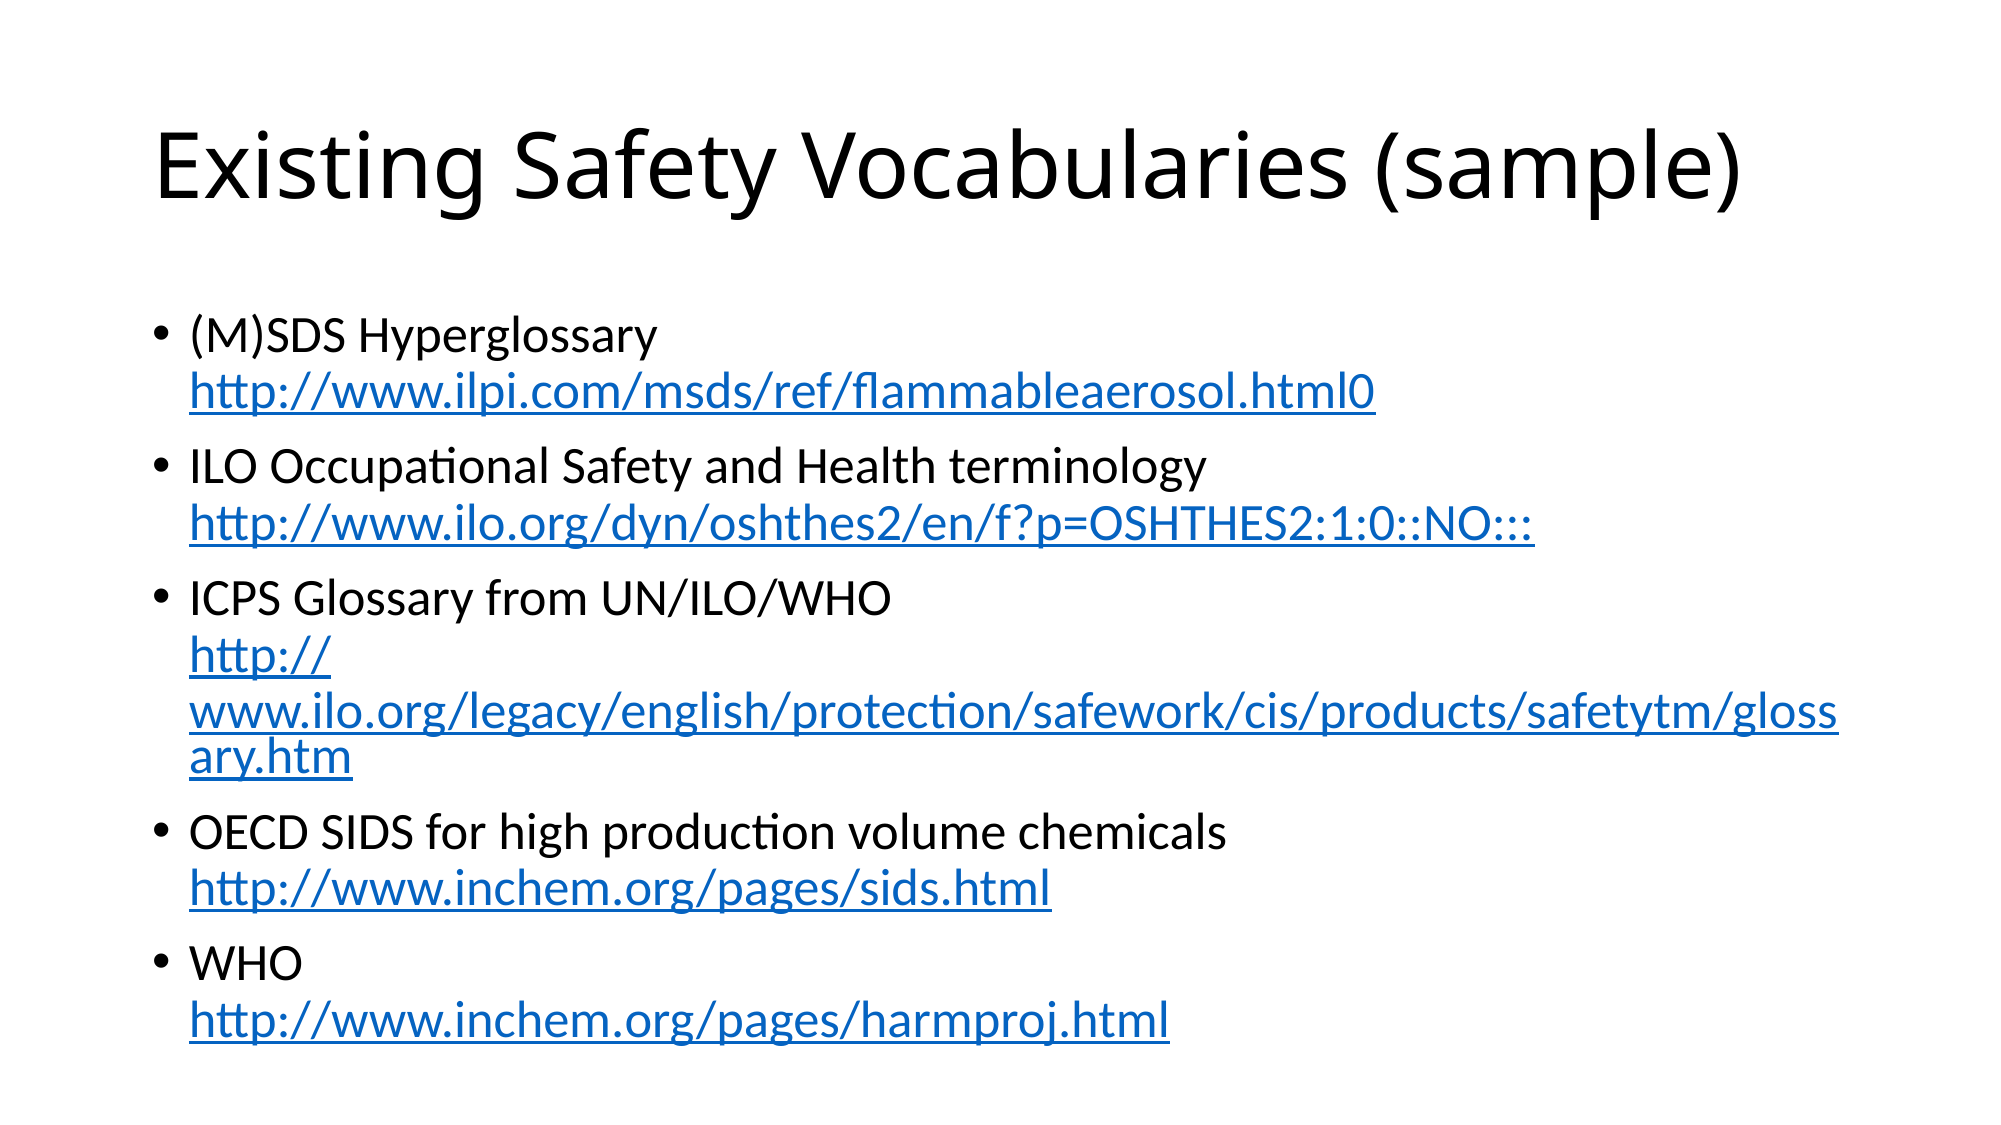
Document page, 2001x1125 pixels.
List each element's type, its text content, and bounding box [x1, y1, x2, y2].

list (M)SDS Hyperglossary http://www.ilpi.com/msds/ref/flammableaerosol.html0 ILO Occupational Safety and Health terminology http://www.ilo.org/dyn/oshthes2/en/f?p=OSHTHES2:1:0::NO::: ICPS Glossary from UN/ILO/WHO http://www.ilo.org/legacy/english/protection/safework/cis/products/safetytm/glossary.htm OECD SIDS for high production volume chemicals http://www.inchem.org/pages/sids.html WHO http://www.inchem.org/pages/harmproj.html [137, 299, 1863, 1014]
title Existing Safety Vocabularies (sample) [137, 59, 1863, 278]
